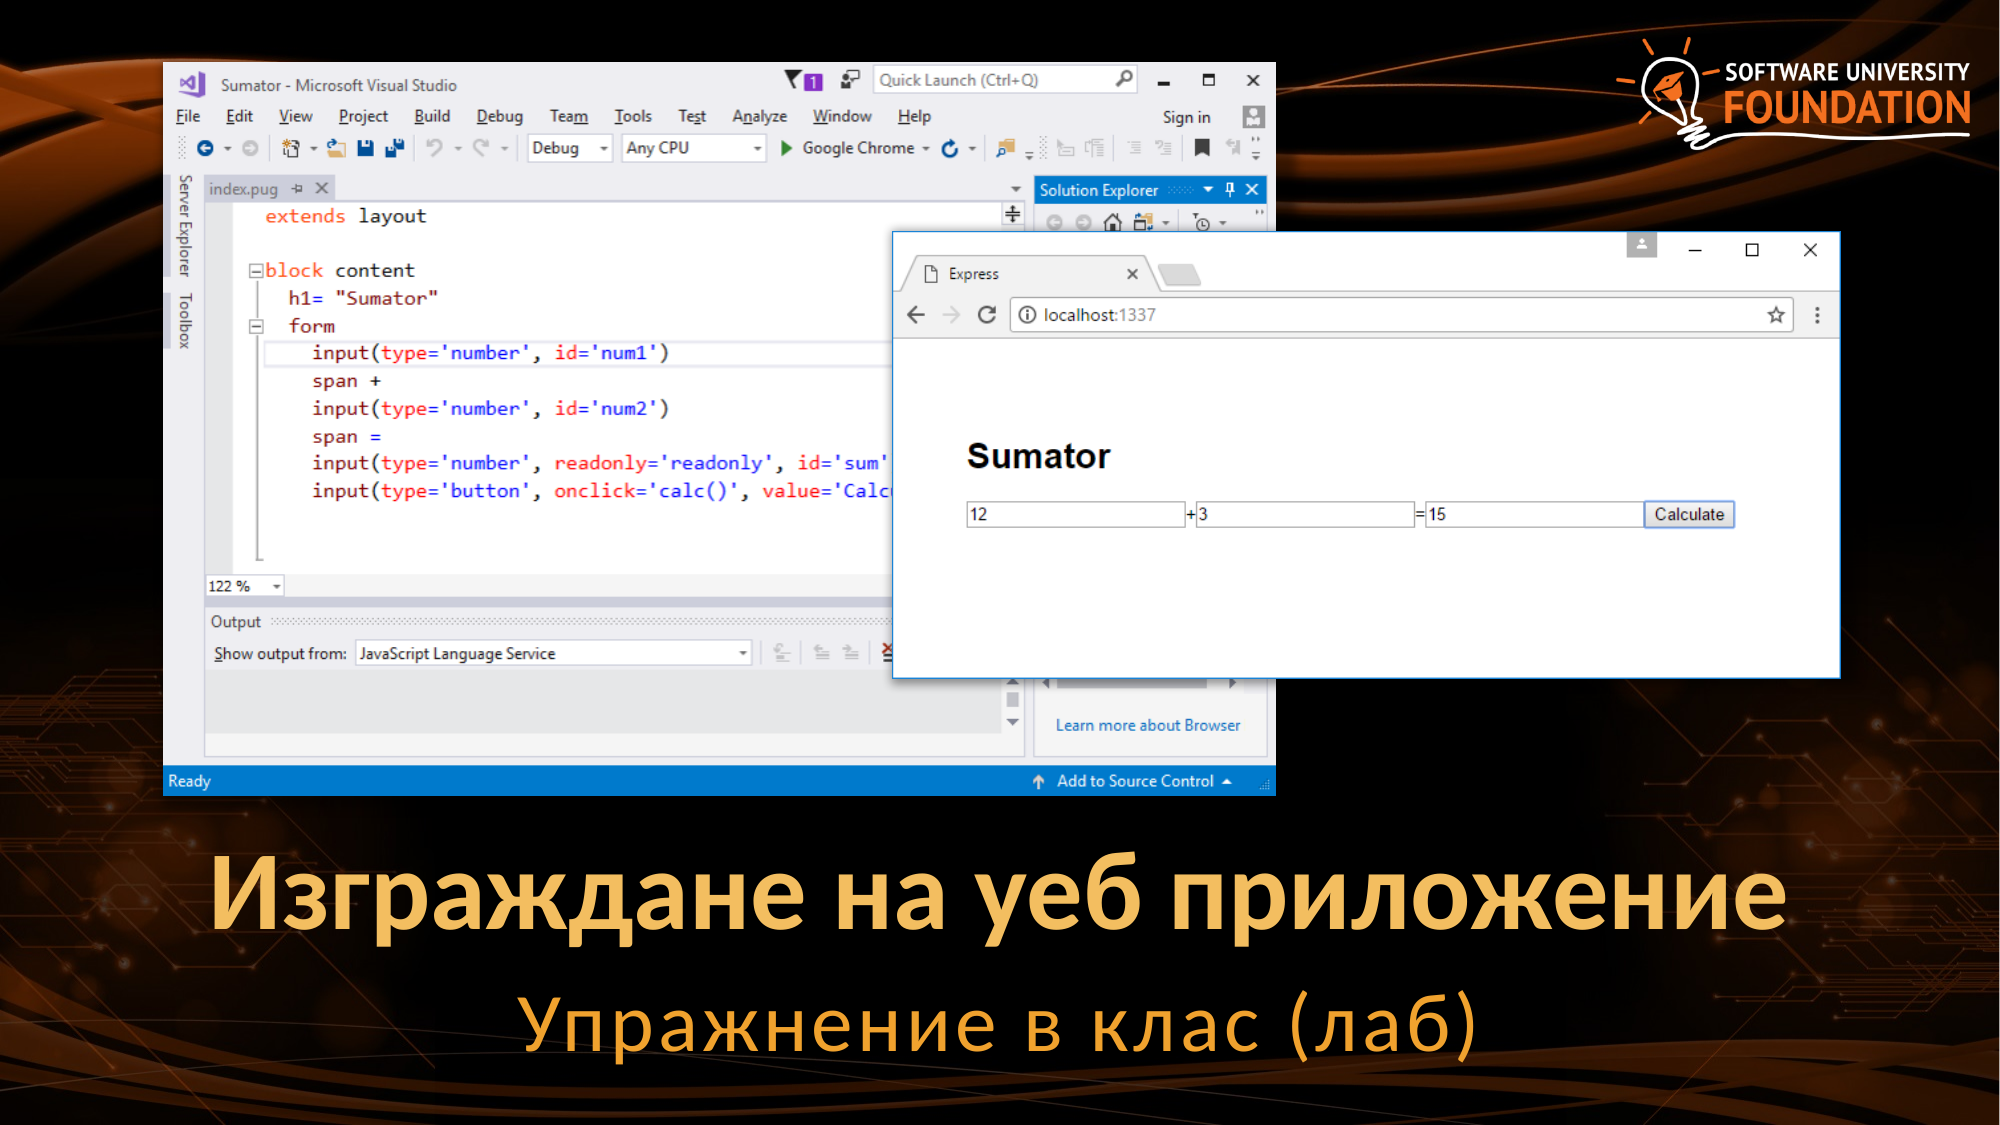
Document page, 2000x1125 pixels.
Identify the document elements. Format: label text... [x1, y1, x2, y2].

title Изграждане на уеб приложение [149, 825, 1850, 957]
list Упражнение в клас (лаб) [149, 957, 1850, 1075]
picture [0, 0, 2000, 1125]
